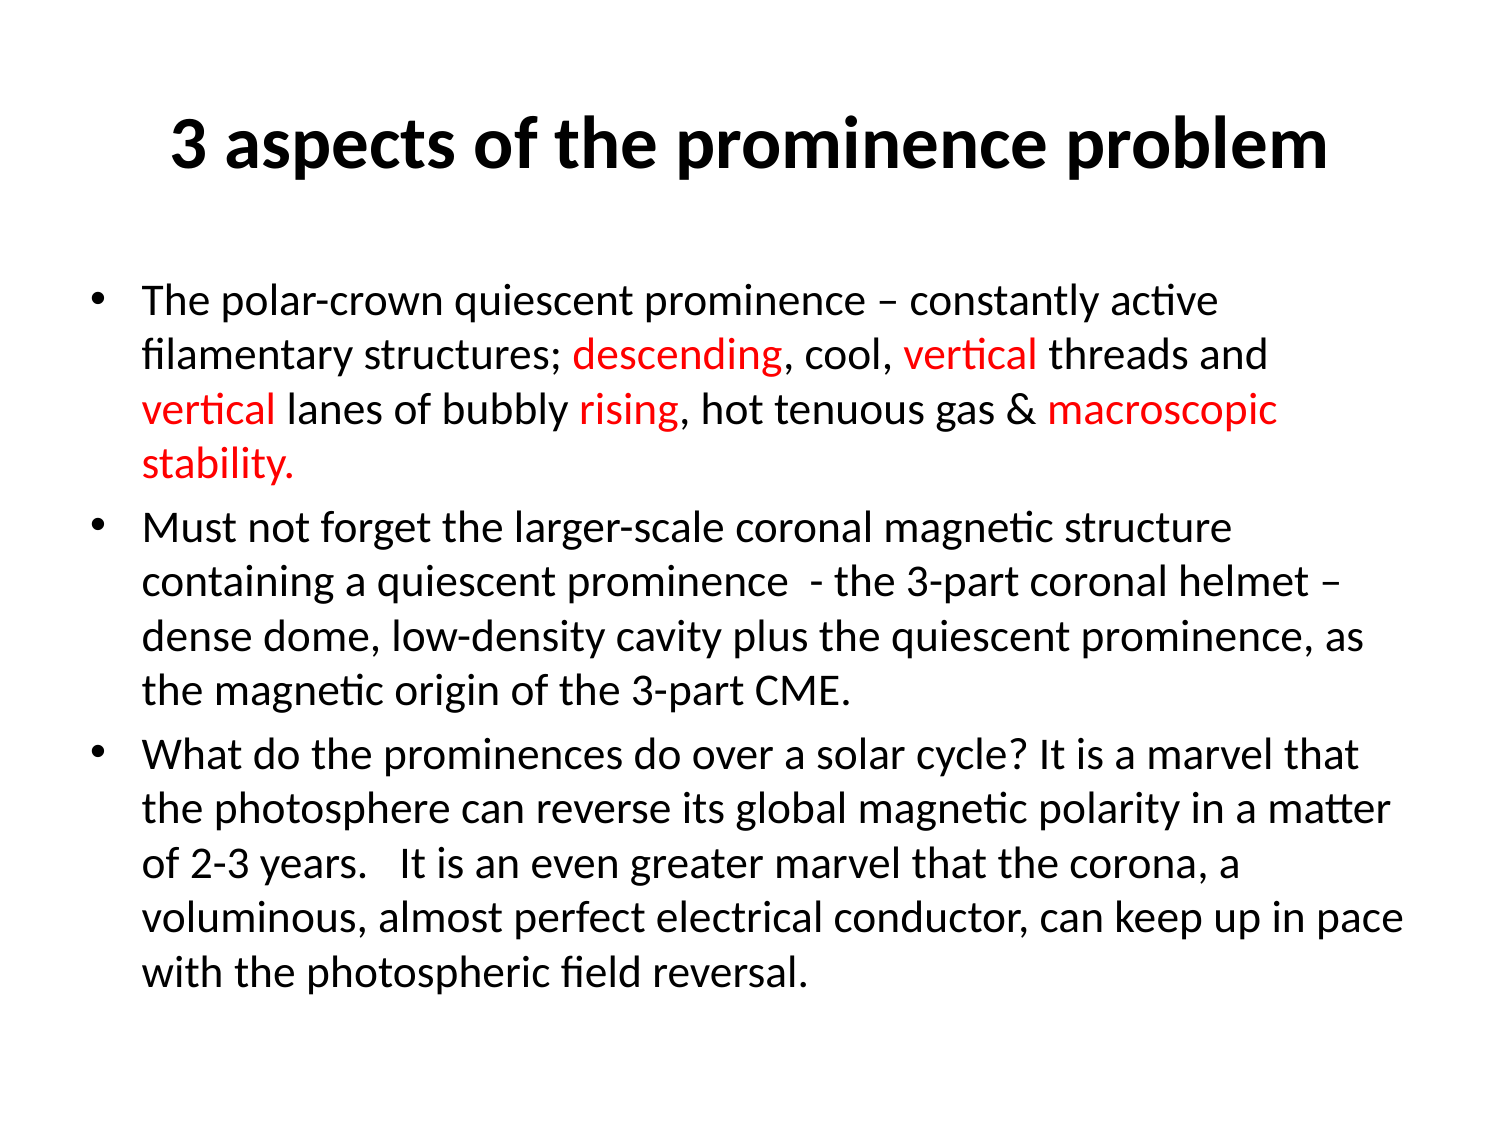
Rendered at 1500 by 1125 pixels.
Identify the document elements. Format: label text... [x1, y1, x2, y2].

title 3 aspects of the prominence problem [75, 45, 1425, 233]
list The polar-crown quiescent prominence – constantly active filamentary structures; descending, cool, vertical threads and vertical lanes of bubbly rising, hot tenuous gas & macroscopic stability. Must not forget the larger-scale coronal magnetic structure containing a quiescent prominence - the 3-part coronal helmet – dense dome, low-density cavity plus the quiescent prominence, as the magnetic origin of the 3-part CME. What do the prominences do over a solar cycle? It is a marvel that the photosphere can reverse its global magnetic polarity in a matter of 2-3 years. It is an even greater marvel that the corona, a voluminous, almost perfect electrical conductor, can keep up in pace with the photospheric field reversal. [75, 262, 1425, 1005]
